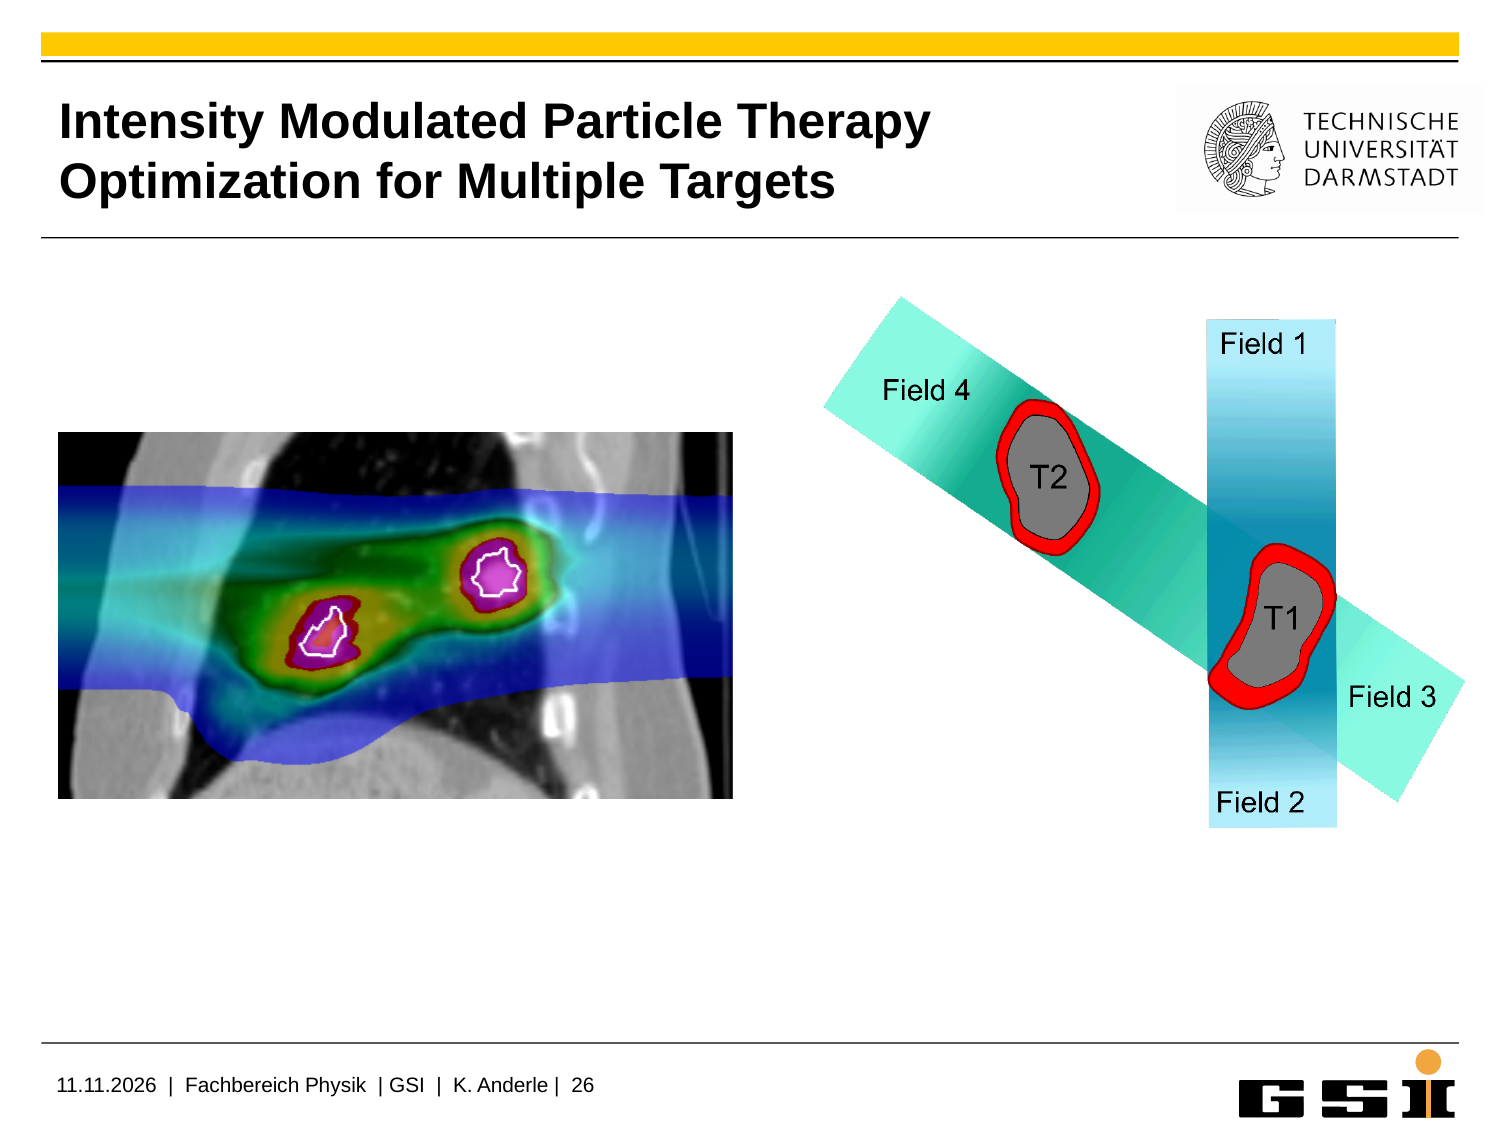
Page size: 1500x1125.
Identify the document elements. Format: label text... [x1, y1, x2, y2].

picture [822, 295, 1465, 828]
picture [58, 432, 733, 799]
picture [1175, 84, 1483, 214]
title Intensity Modulated Particle Therapy Optimization for Multiple Targets [58, 79, 1149, 218]
